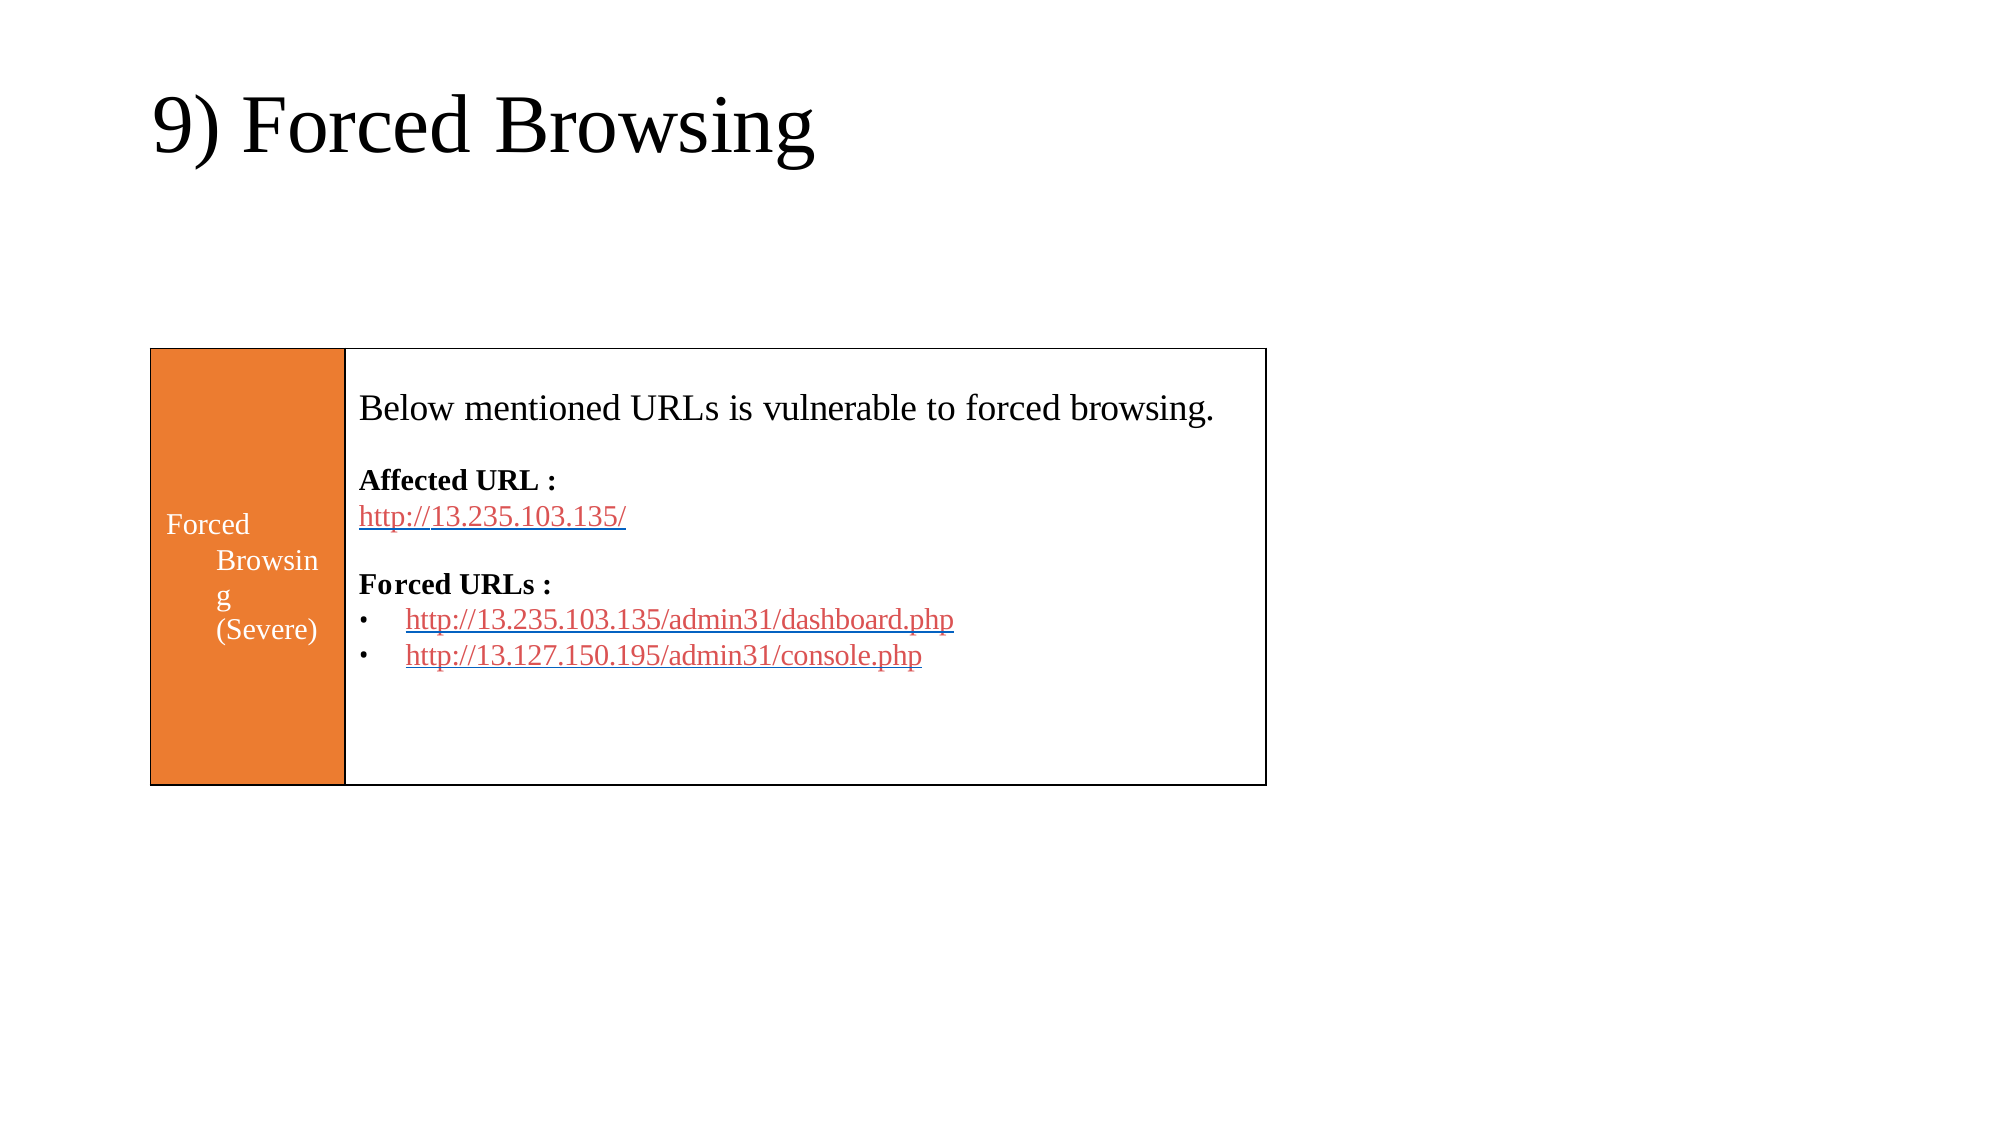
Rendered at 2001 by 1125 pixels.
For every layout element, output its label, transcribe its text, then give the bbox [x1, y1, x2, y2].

text_box 9) Forced Browsing [150, 67, 925, 170]
table_header Forced Browsing (Severe) [151, 349, 344, 784]
table_header Below mentioned URLs is vulnerable to forced browsing. Affected URL : http://13.235.103.135/ Forced URLs : http://13.235.103.135/admin31/dashboard.php http://13.127.150.195/admin31/console.php [346, 349, 1265, 784]
